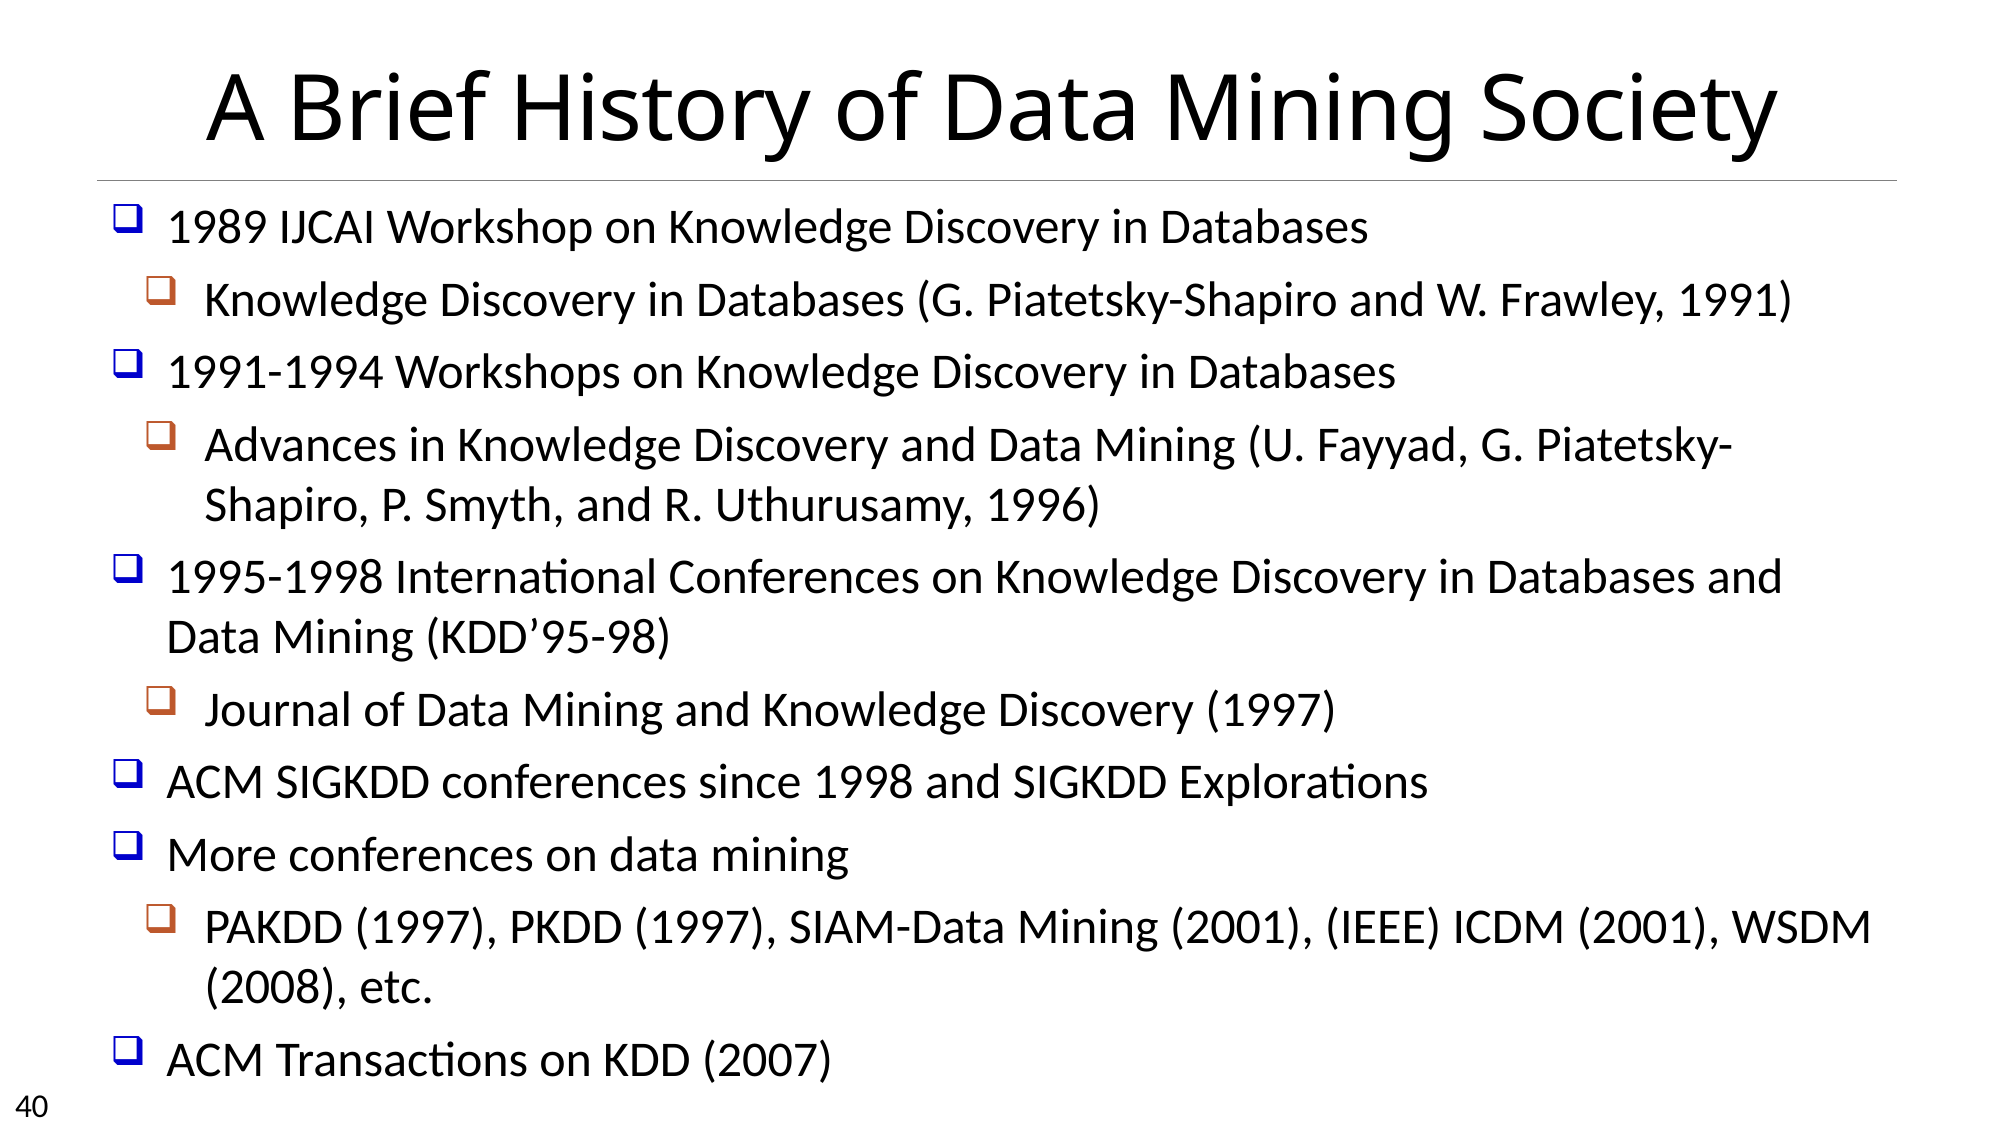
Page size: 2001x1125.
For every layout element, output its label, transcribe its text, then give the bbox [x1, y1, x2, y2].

list 1989 IJCAI Workshop on Knowledge Discovery in Databases Knowledge Discovery in Databases (G. Piatetsky-Shapiro and W. Frawley, 1991) 1991-1994 Workshops on Knowledge Discovery in Databases Advances in Knowledge Discovery and Data Mining (U. Fayyad, G. Piatetsky-Shapiro, P. Smyth, and R. Uthurusamy, 1996) 1995-1998 International Conferences on Knowledge Discovery in Databases and Data Mining (KDD’95-98) Journal of Data Mining and Knowledge Discovery (1997) ACM SIGKDD conferences since 1998 and SIGKDD Explorations More conferences on data mining PAKDD (1997), PKDD (1997), SIAM-Data Mining (2001), (IEEE) ICDM (2001), WSDM (2008), etc. ACM Transactions on KDD (2007) [95, 185, 1896, 1096]
title A Brief History of Data Mining Society [89, 50, 1896, 175]
